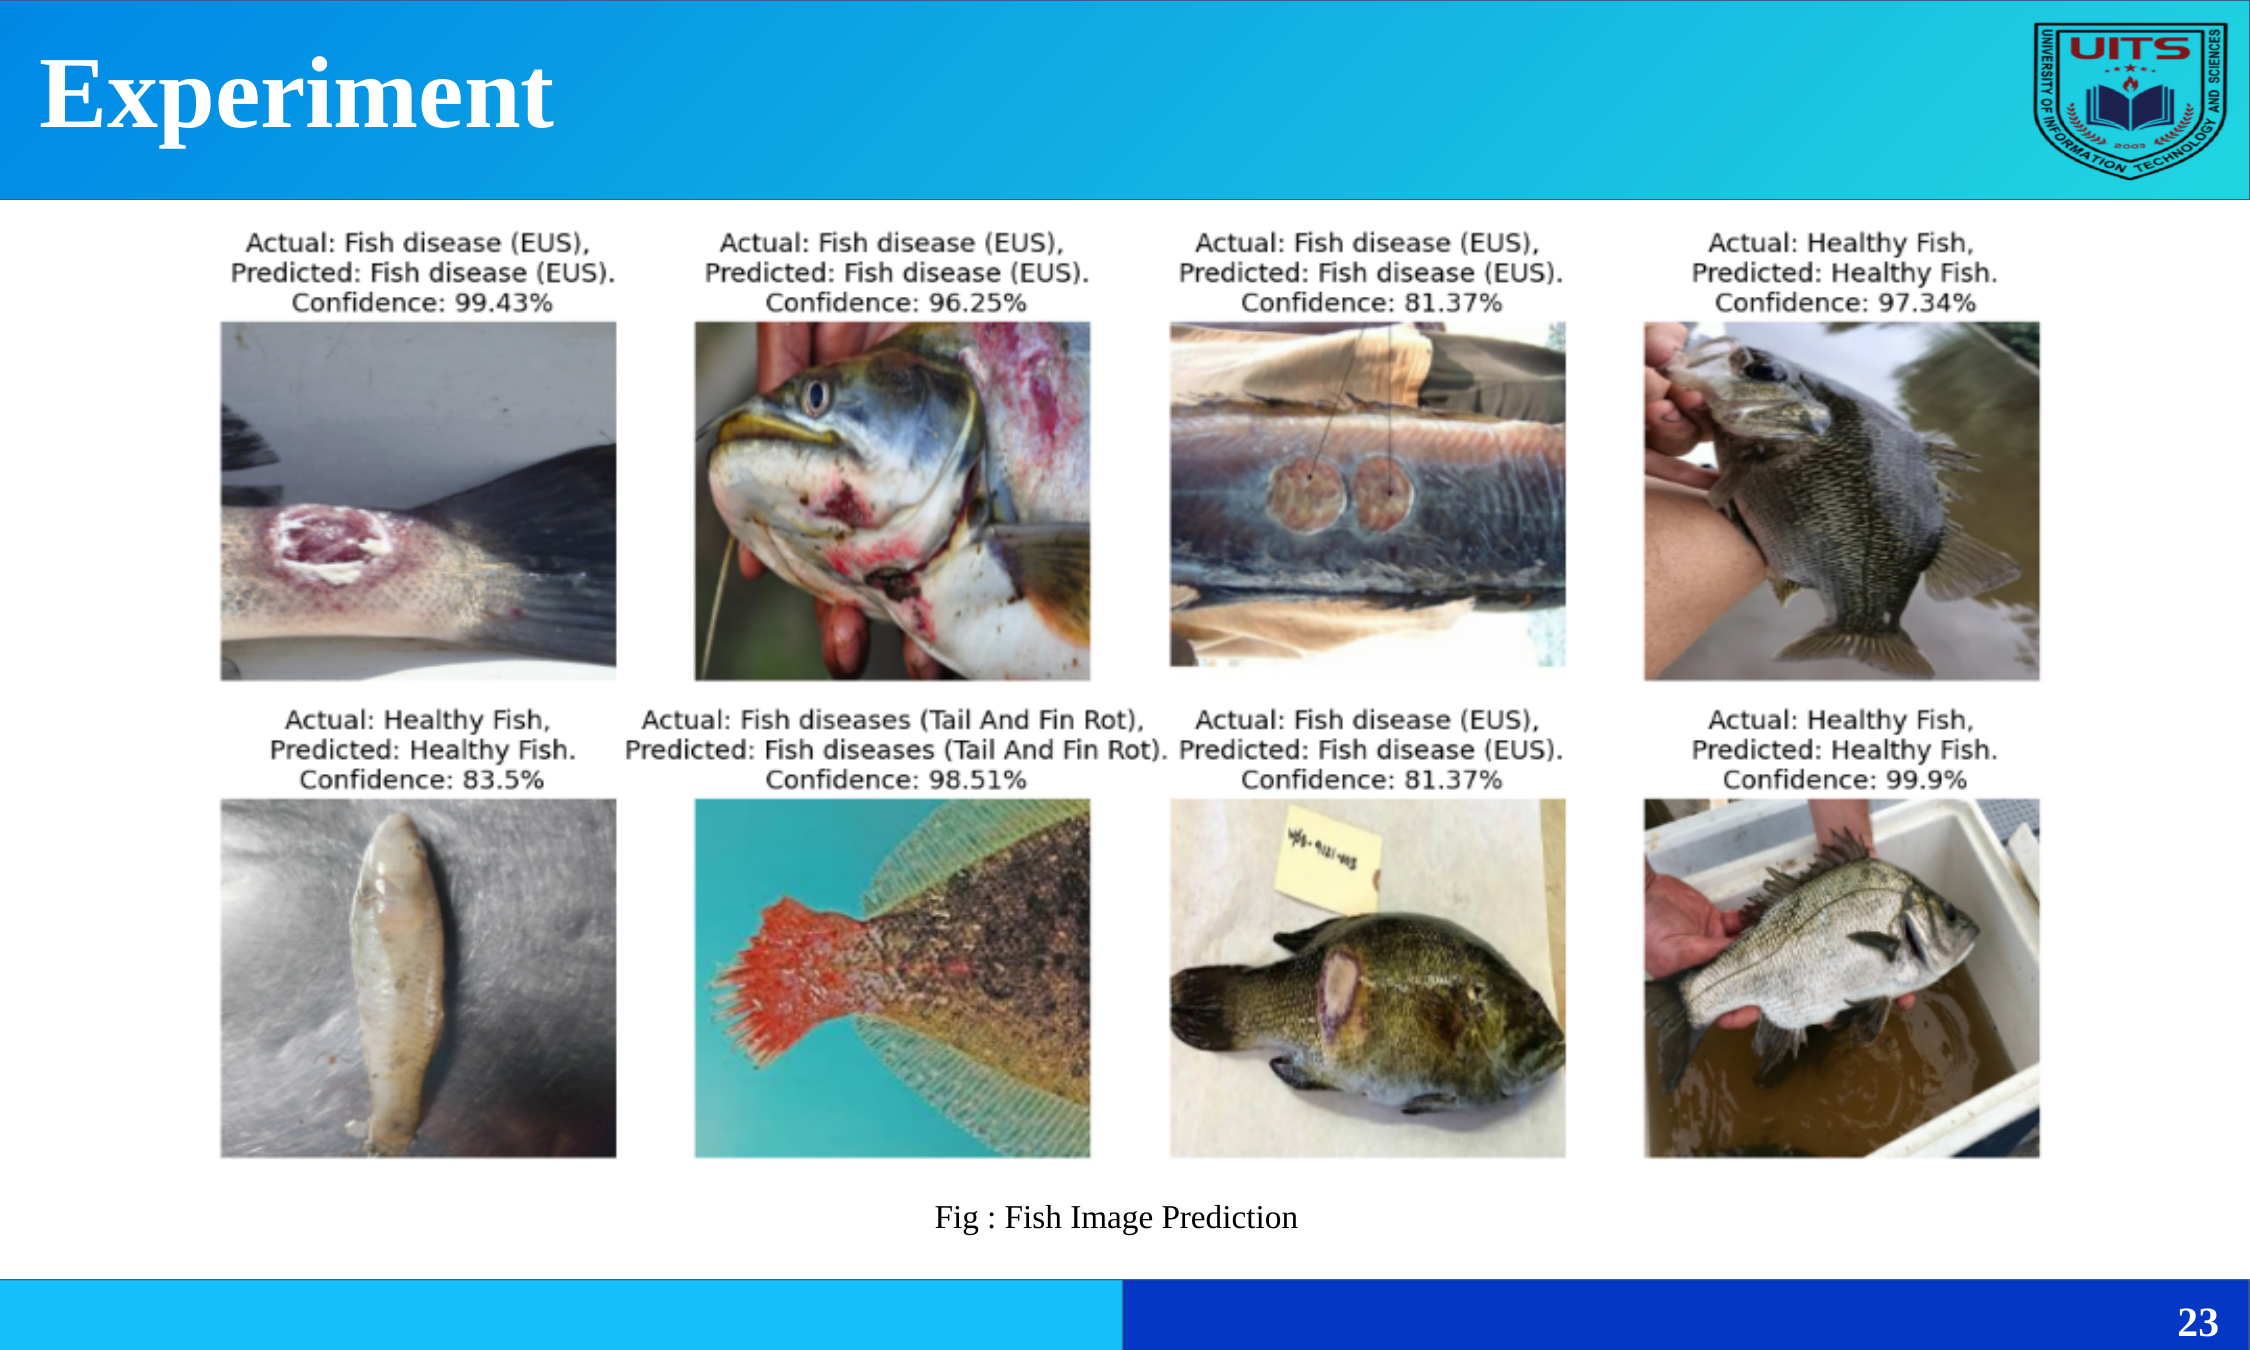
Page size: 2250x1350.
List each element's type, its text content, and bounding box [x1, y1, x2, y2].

picture [187, 224, 2063, 1163]
text_box Fig : Fish Image Prediction [625, 1187, 1625, 1243]
picture [0, 1278, 2250, 1350]
text_box [0, 0, 2250, 202]
picture [1999, 14, 2250, 188]
text_box Experiment [18, 14, 1051, 158]
